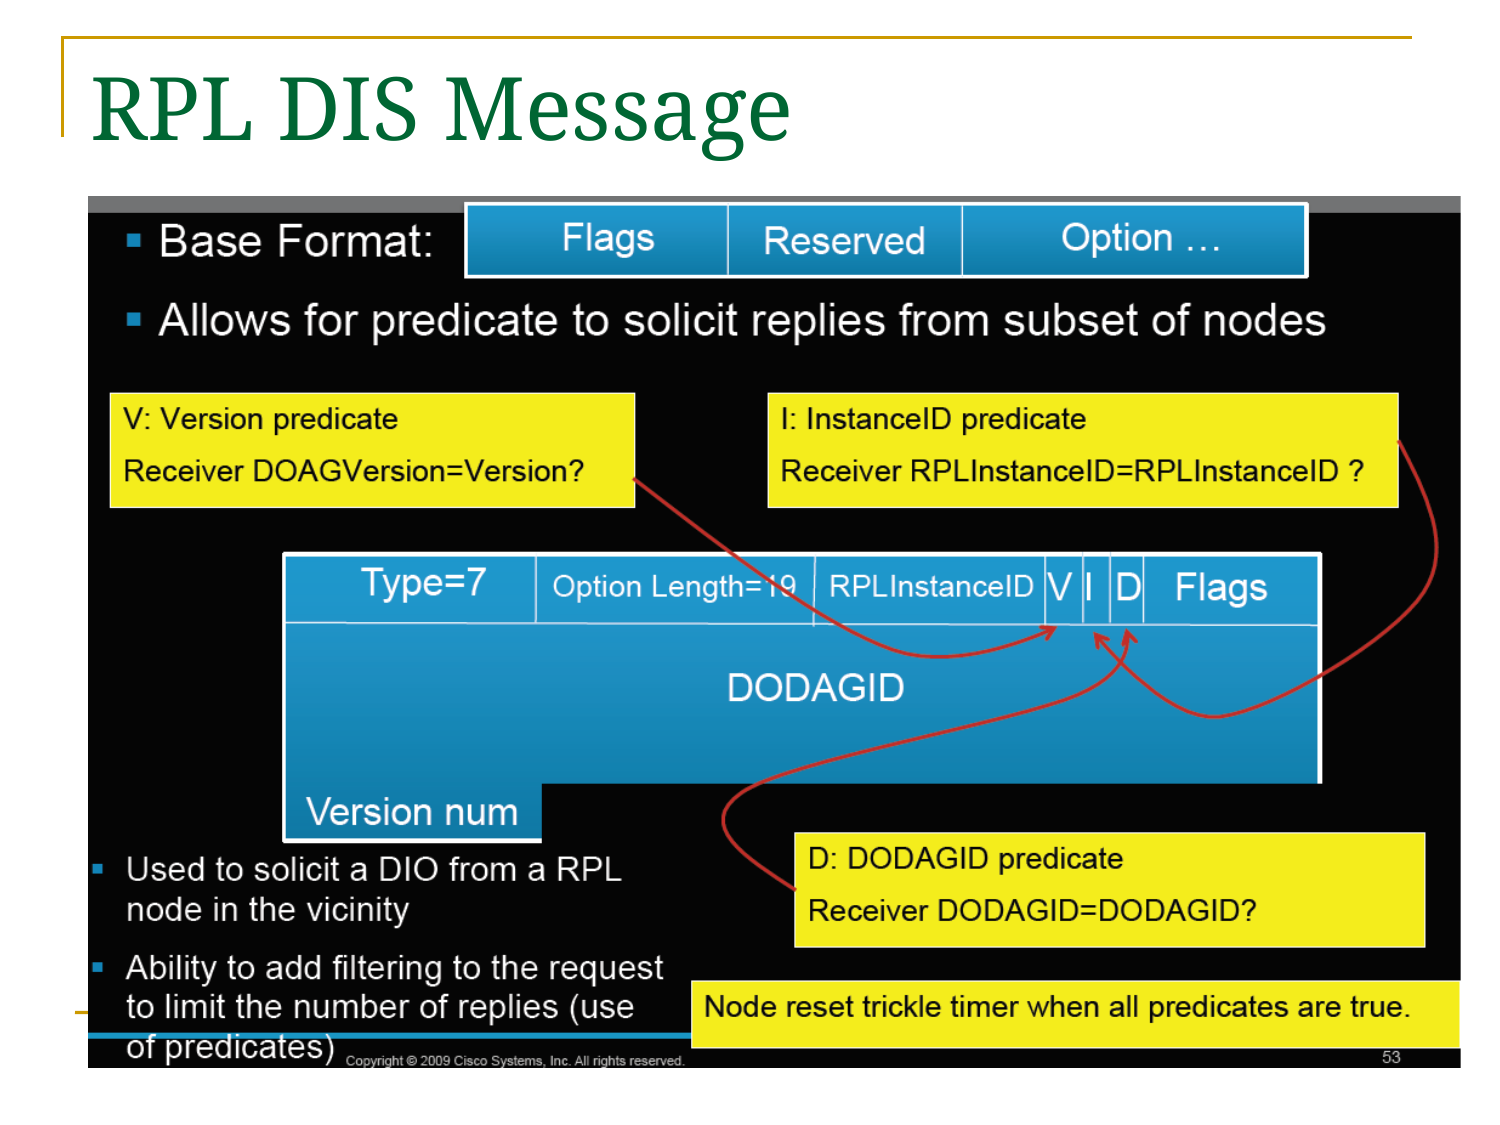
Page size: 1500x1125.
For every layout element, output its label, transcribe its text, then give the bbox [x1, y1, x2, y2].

title RPL DIS Message [75, 45, 1425, 233]
picture [88, 196, 1462, 1068]
